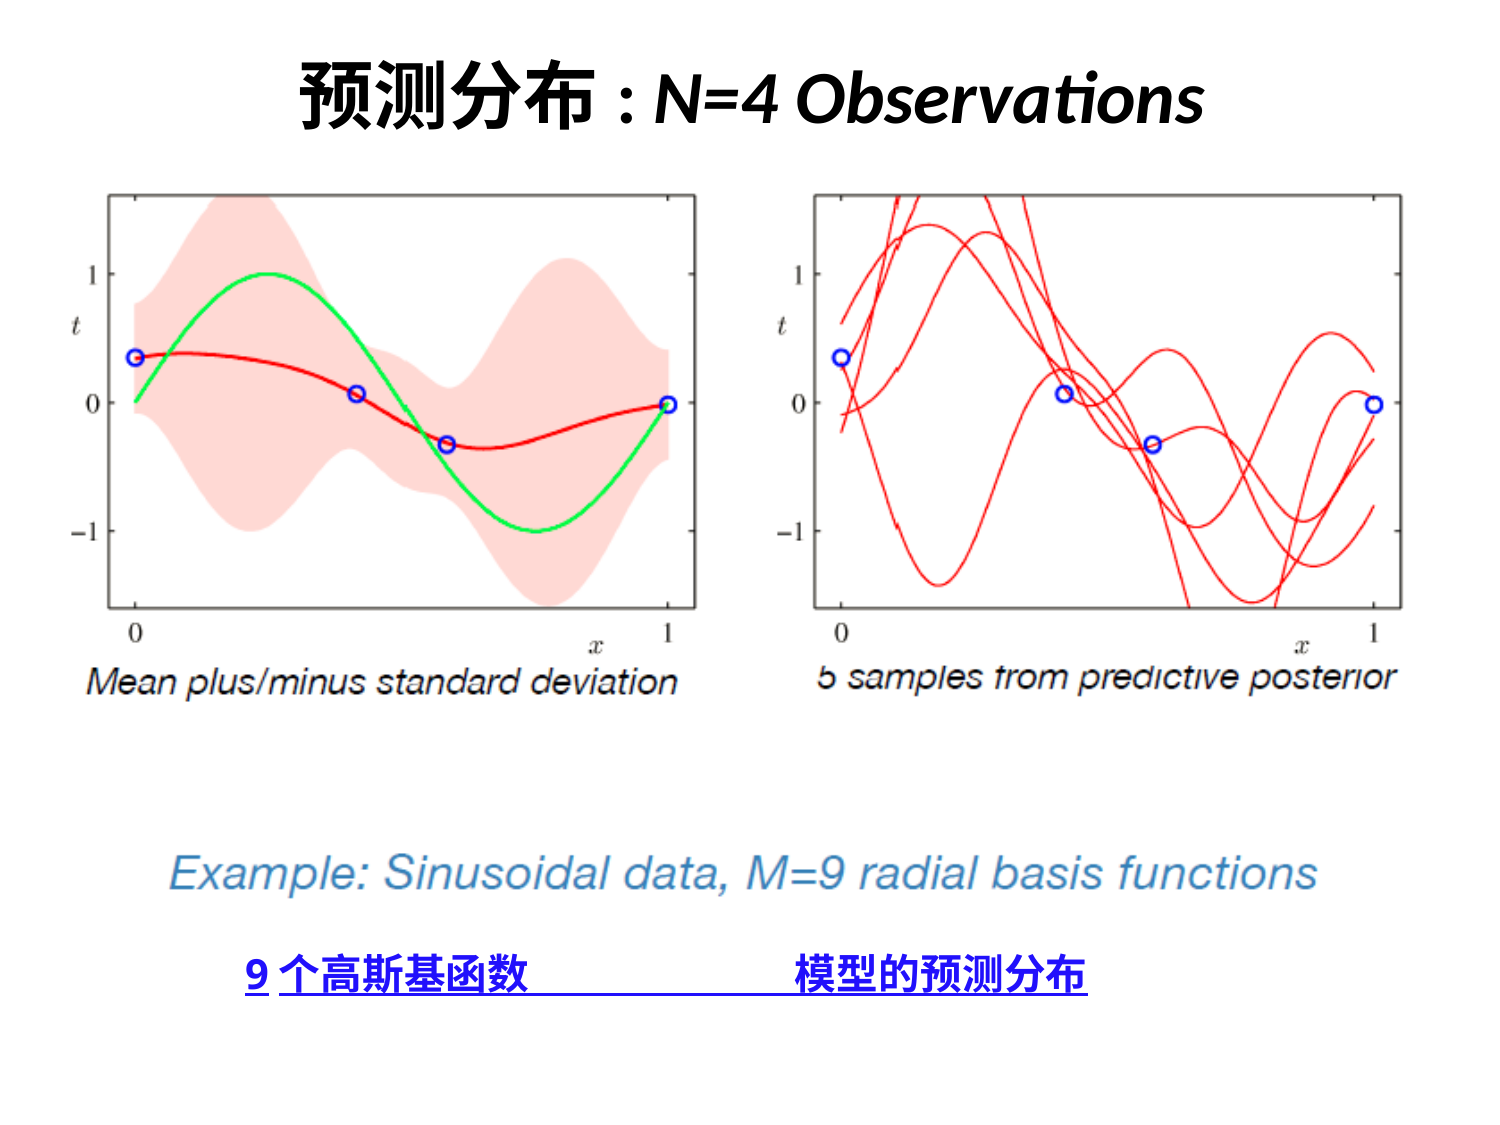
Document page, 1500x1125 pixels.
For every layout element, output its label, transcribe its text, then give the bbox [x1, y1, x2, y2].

title 预测分布: N=4 Observations [76, 0, 1427, 188]
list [70, 187, 1414, 920]
text_box 9个⾼斯基函数 模型的预测分布 [230, 940, 1247, 1006]
